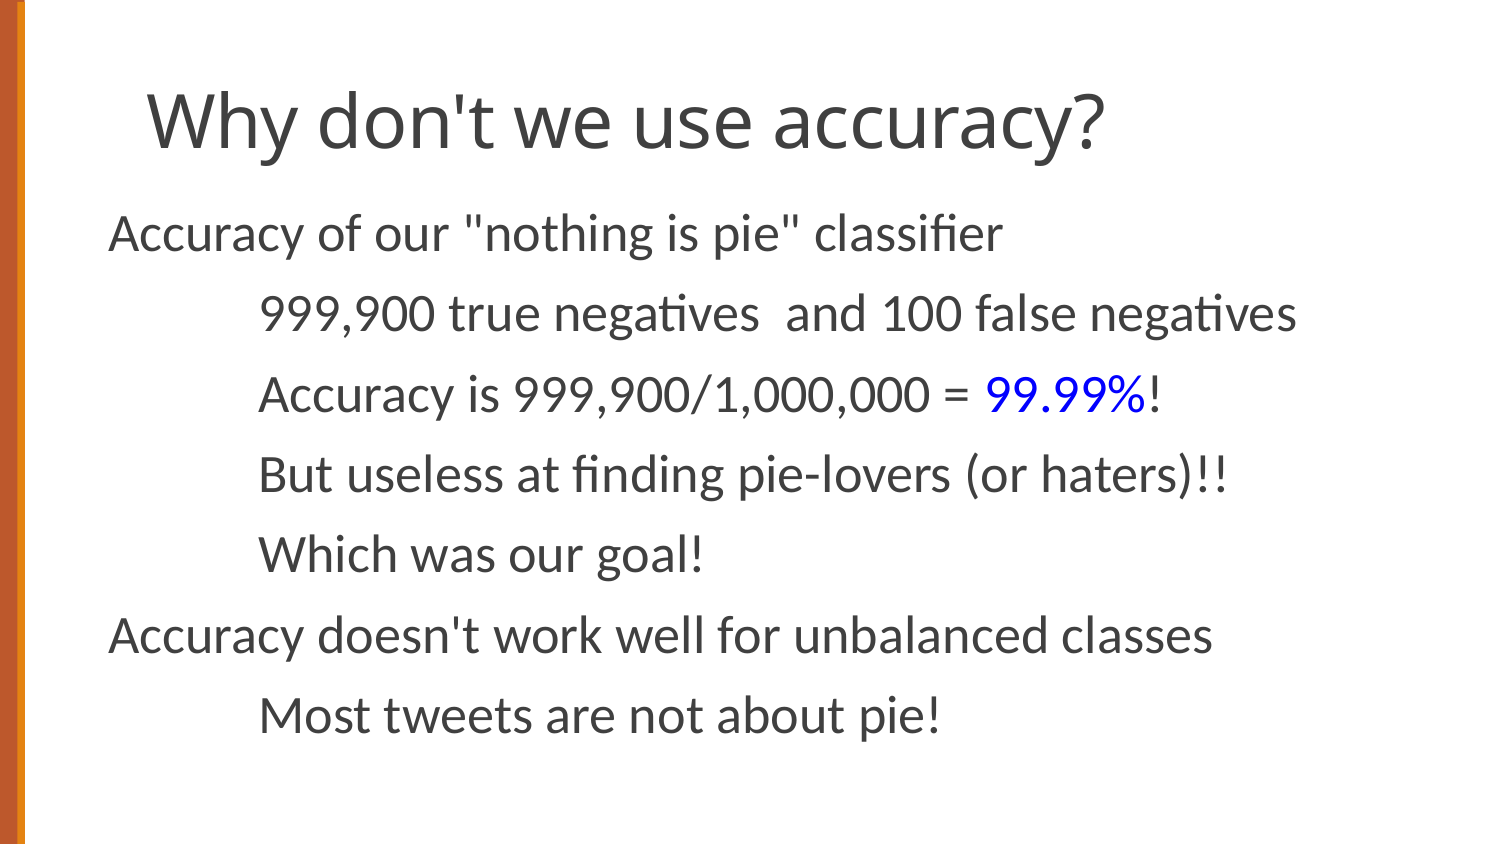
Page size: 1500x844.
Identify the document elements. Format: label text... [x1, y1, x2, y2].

list Accuracy of our "nothing is pie" classifier 999,900 true negatives and 100 false negatives Accuracy is 999,900/1,000,000 = 99.99%! But useless at finding pie-lovers (or haters)!! Which was our goal! Accuracy doesn't work well for unbalanced classes Most tweets are not about pie! [108, 196, 1461, 844]
title Why don't we use accuracy? [131, 59, 1438, 171]
